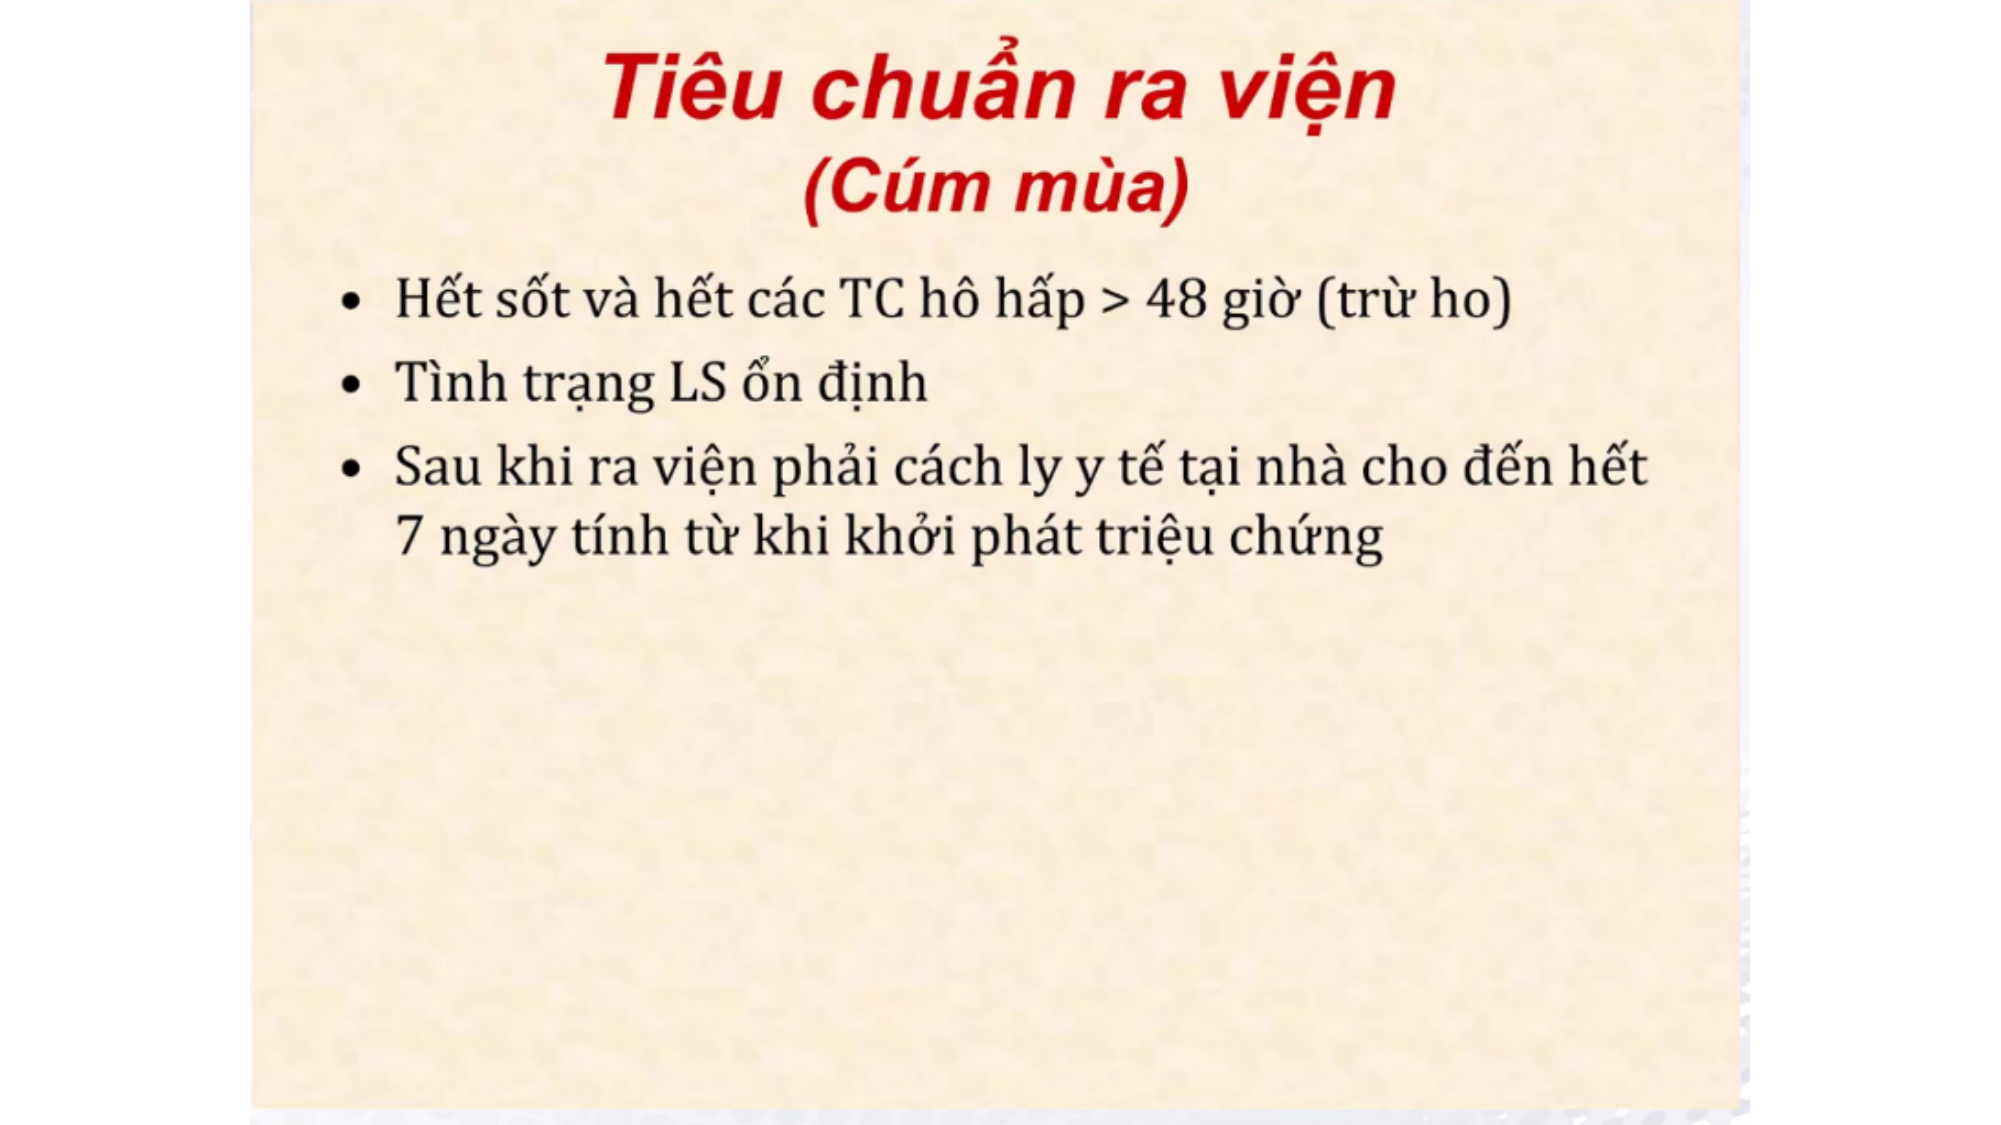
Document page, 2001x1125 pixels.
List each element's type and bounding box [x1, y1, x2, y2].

picture [250, 0, 1750, 1125]
